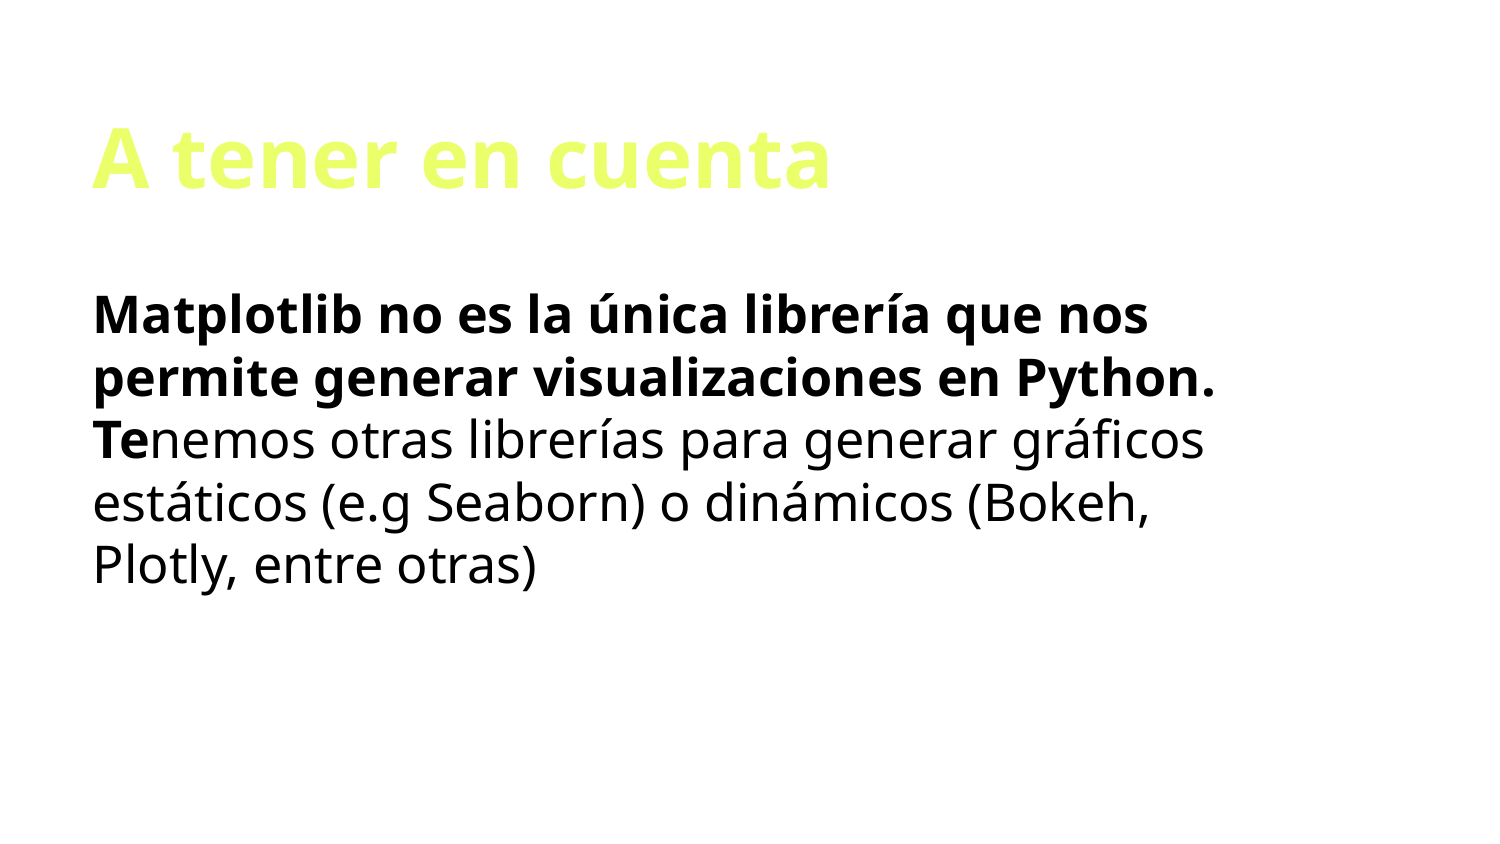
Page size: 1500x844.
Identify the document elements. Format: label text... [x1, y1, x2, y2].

text_box Matplotlib no es la única librería que nos permite generar visualizaciones en Python. Tenemos otras librerías para generar gráficos estáticos (e.g Seaborn) o dinámicos (Bokeh, Plotly, entre otras) [77, 266, 1254, 667]
text_box A tener en cuenta [77, 101, 1414, 222]
